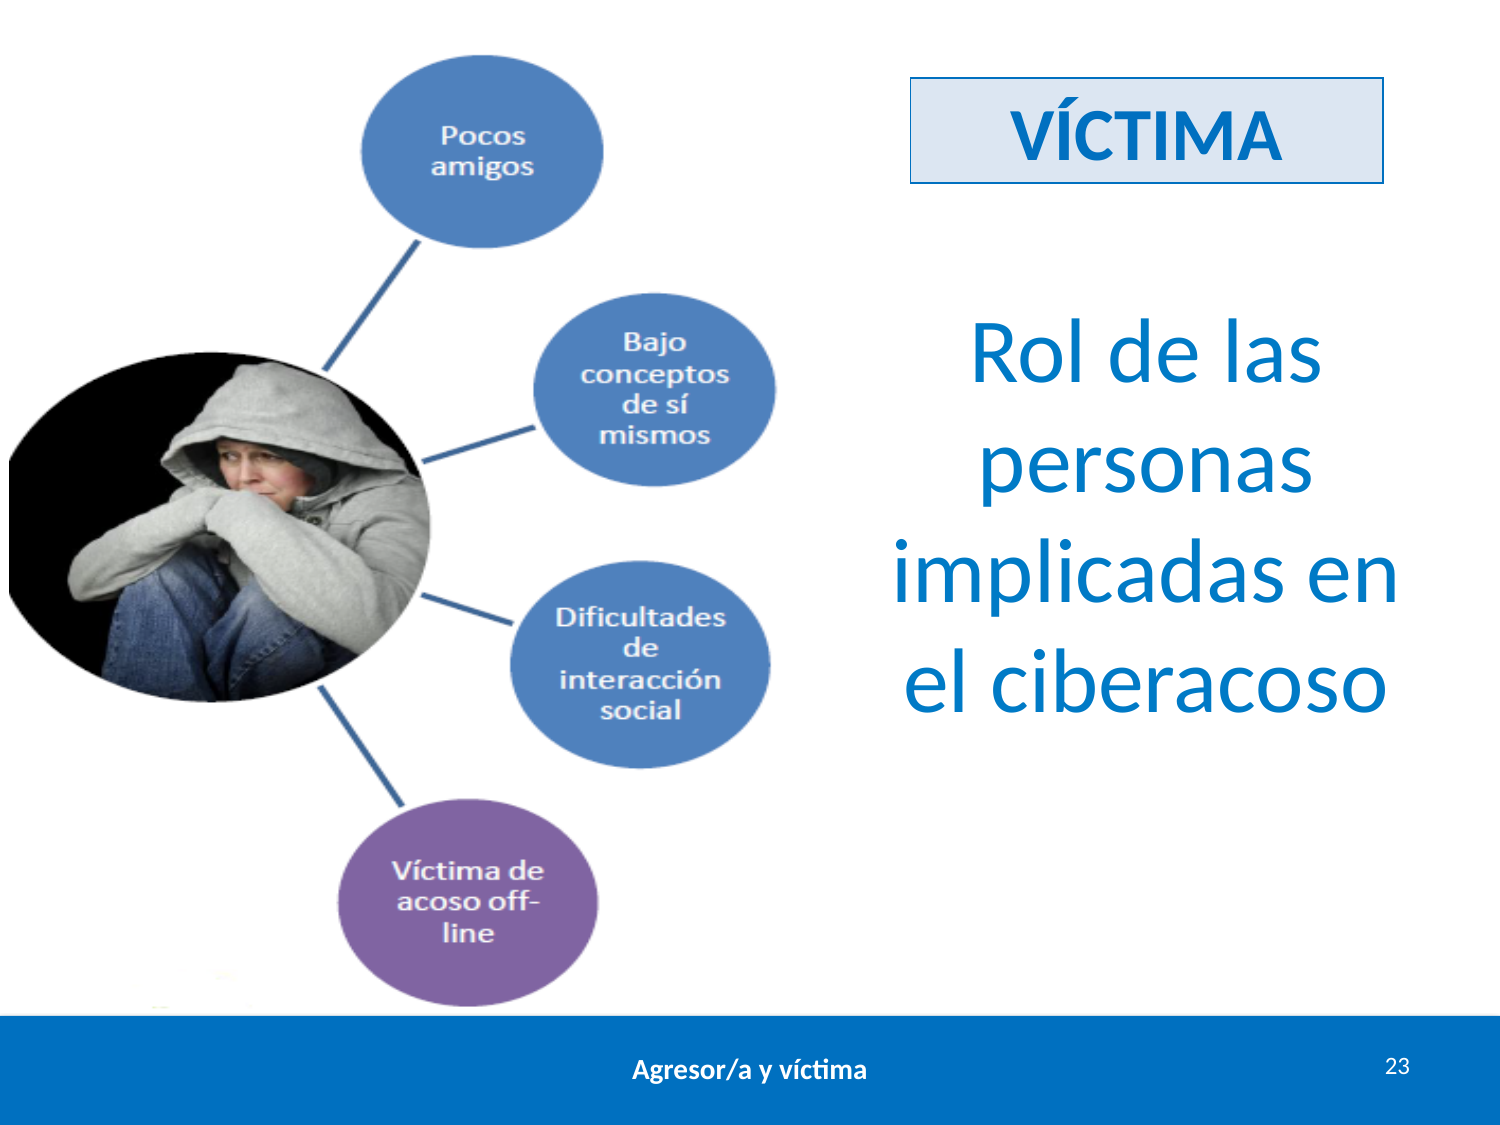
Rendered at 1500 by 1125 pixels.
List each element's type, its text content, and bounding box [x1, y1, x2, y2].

text_box VÍCTIMA [910, 78, 1383, 184]
picture [9, 42, 786, 1012]
slide_number 23 [1340, 1042, 1425, 1103]
text_box Agresor/a y víctima [478, 1042, 1022, 1103]
title Rol de las personas implicadas en el ciberacoso [868, 45, 1425, 976]
